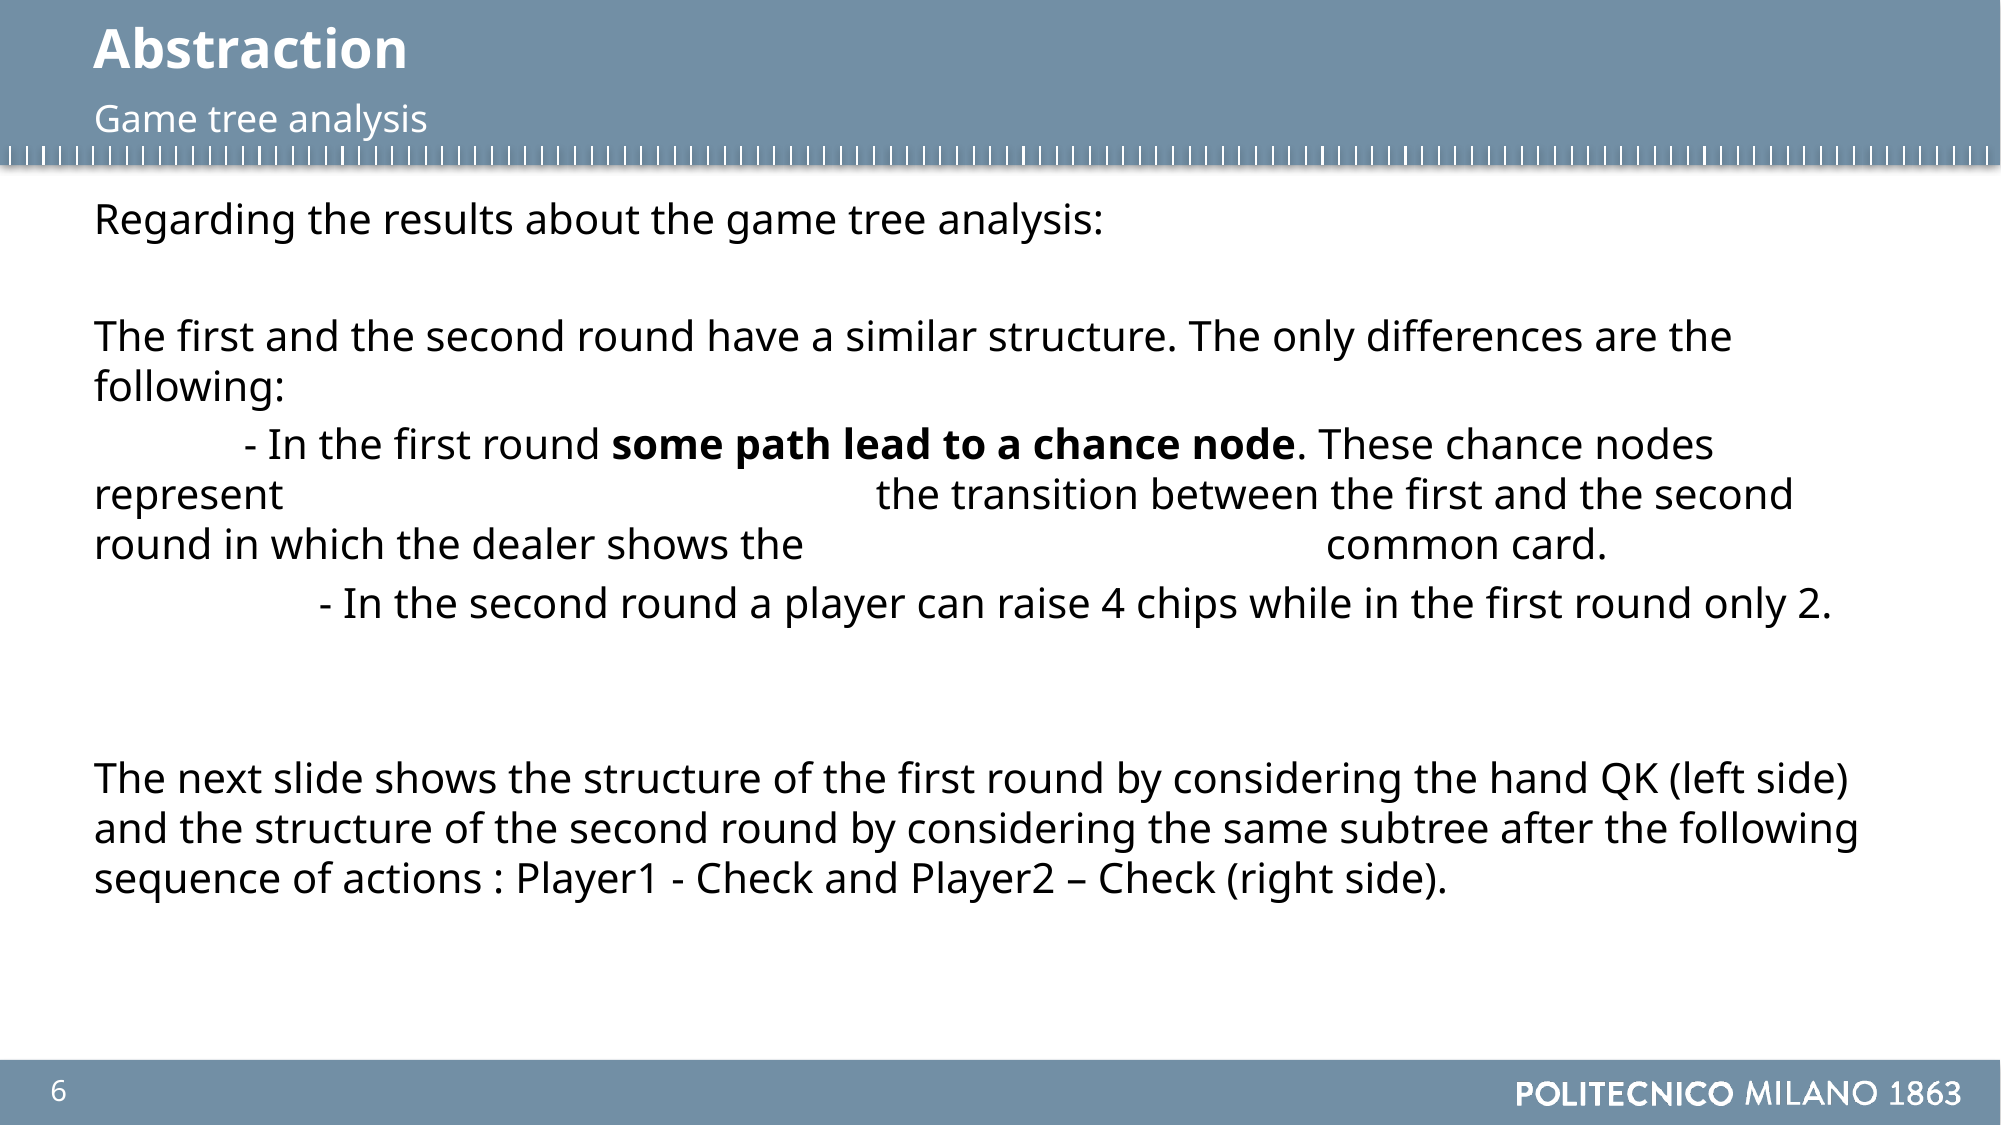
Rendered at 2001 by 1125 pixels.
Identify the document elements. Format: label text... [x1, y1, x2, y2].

title Abstraction [78, 8, 1922, 86]
picture [1510, 1068, 1967, 1117]
list Regarding the results about the game tree analysis: The first and the second round have a similar structure. The only differences are the following: - In the first round some path lead to a chance node. These chance nodes represent the transition between the first and the second round in which the dealer shows the common card. - In the second round a player can raise 4 chips while in the first round only 2. The next slide shows the structure of the first round by considering the hand QK (left side) and the structure of the second round by considering the same subtree after the following sequence of actions : Player1 - Check and Player2 – Check (right side). [78, 185, 1922, 1042]
slide_number 6 [7, 1062, 110, 1123]
list Game tree analysis [78, 93, 1922, 141]
